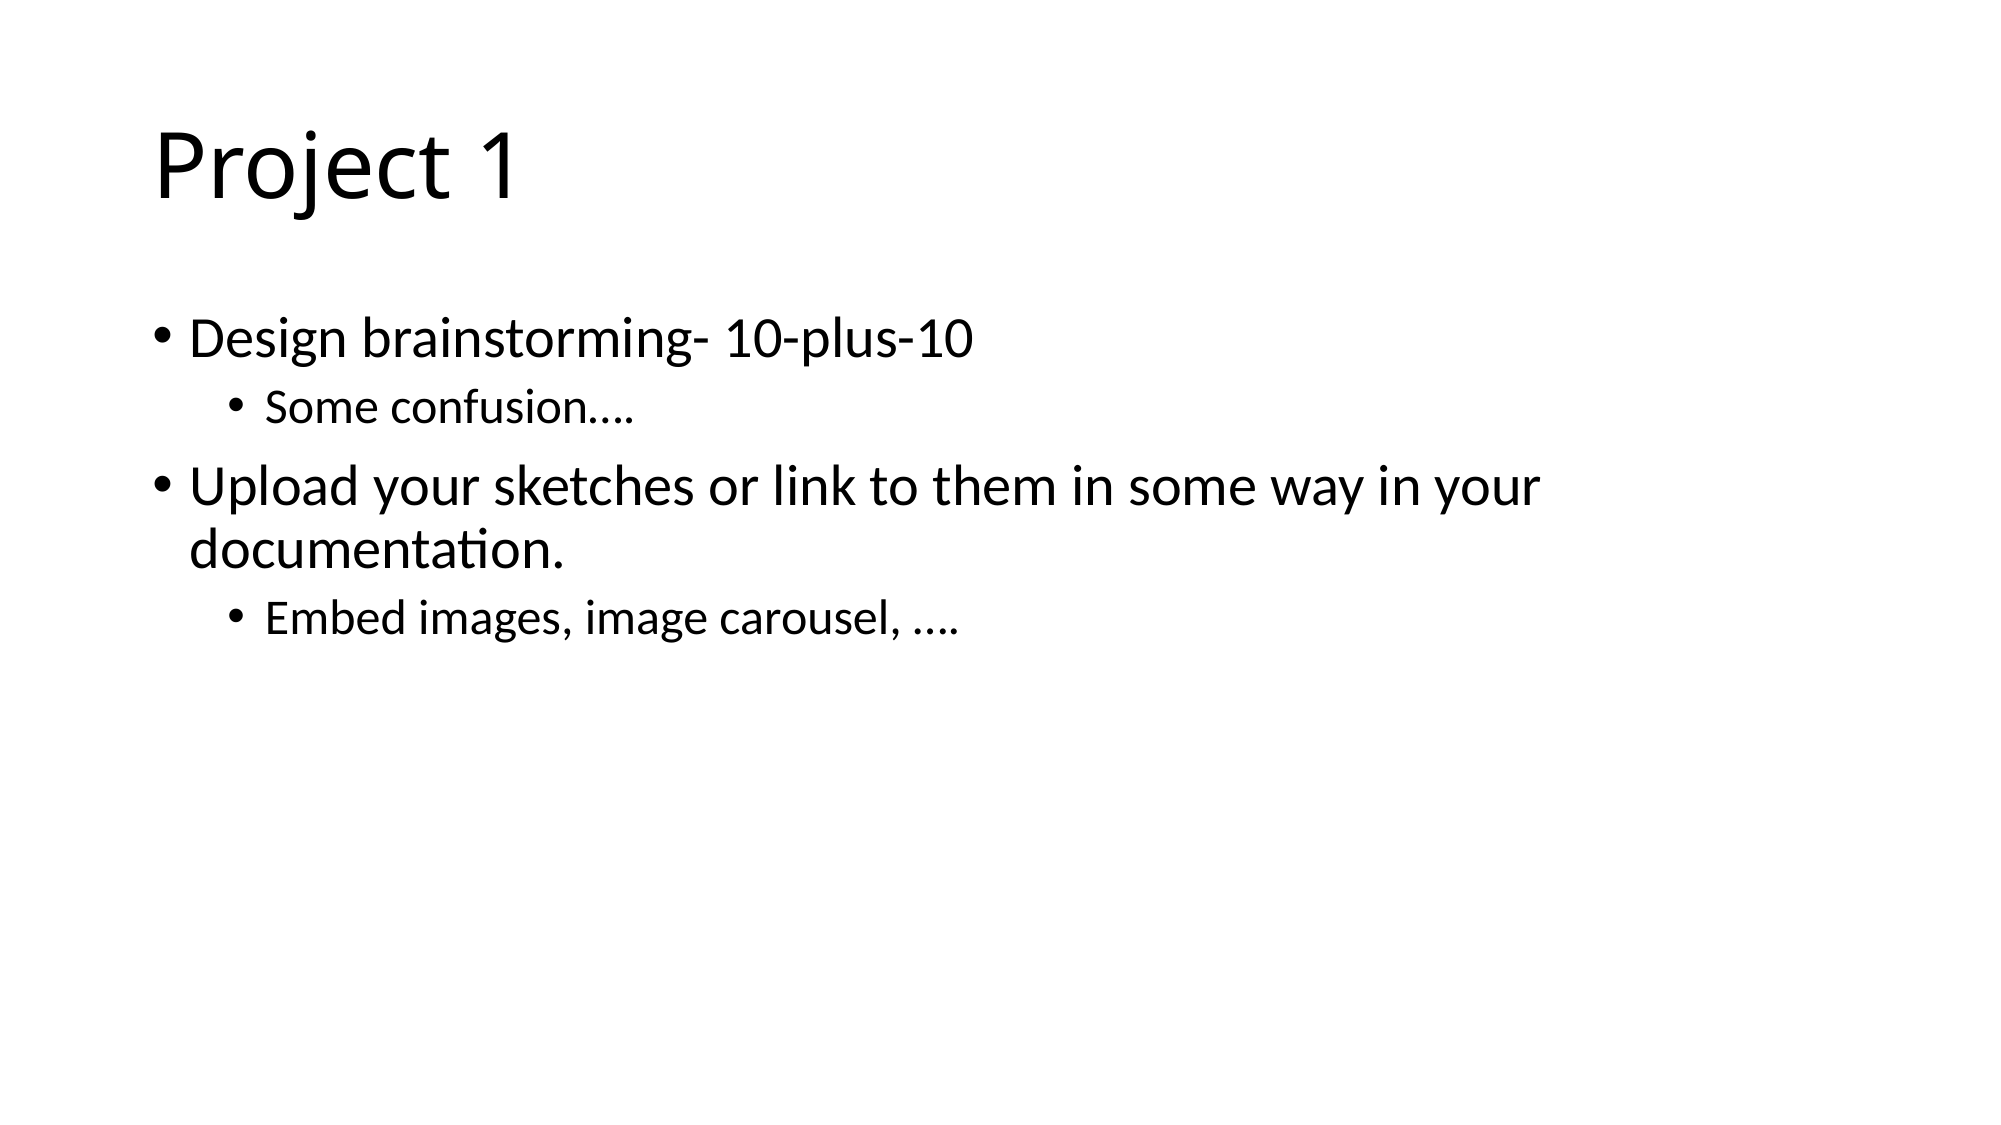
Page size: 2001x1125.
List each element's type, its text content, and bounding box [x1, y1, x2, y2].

title Project 1 [137, 59, 1863, 278]
list Design brainstorming- 10-plus-10 Some confusion…. Upload your sketches or link to them in some way in your documentation. Embed images, image carousel, …. [137, 299, 1863, 1014]
